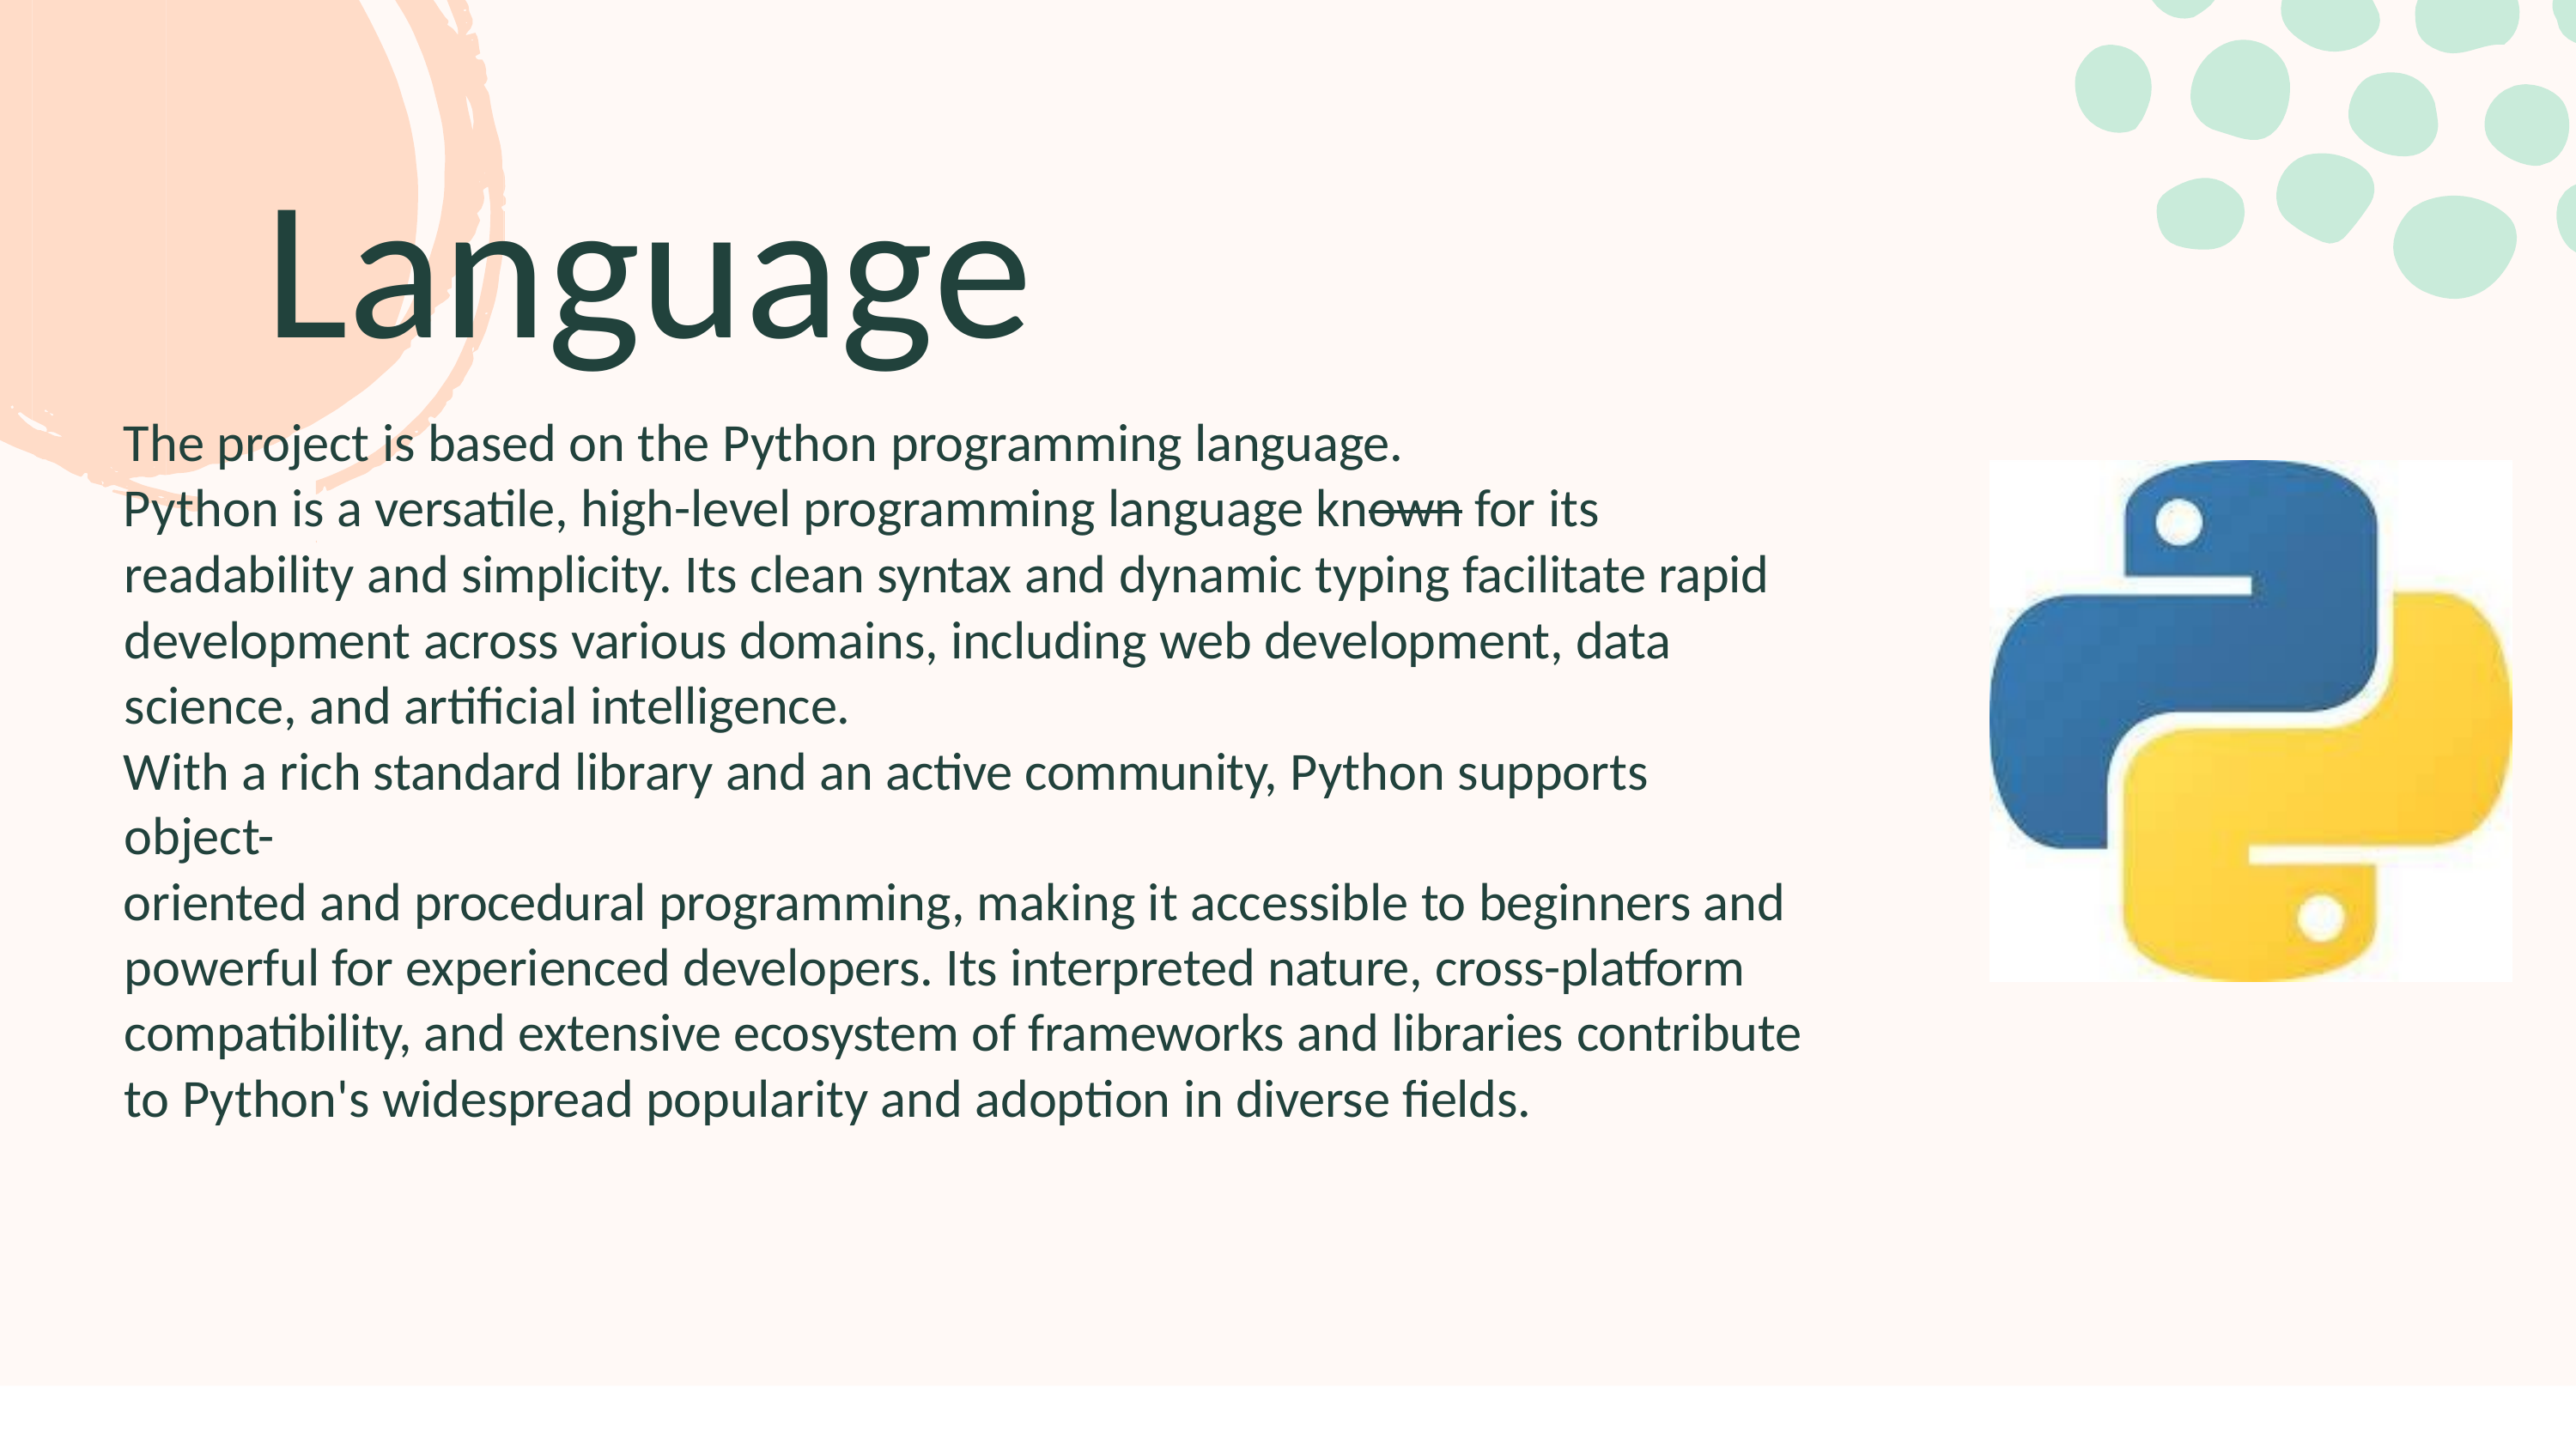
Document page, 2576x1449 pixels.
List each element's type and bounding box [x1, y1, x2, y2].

text_box [0, 0, 2576, 1386]
